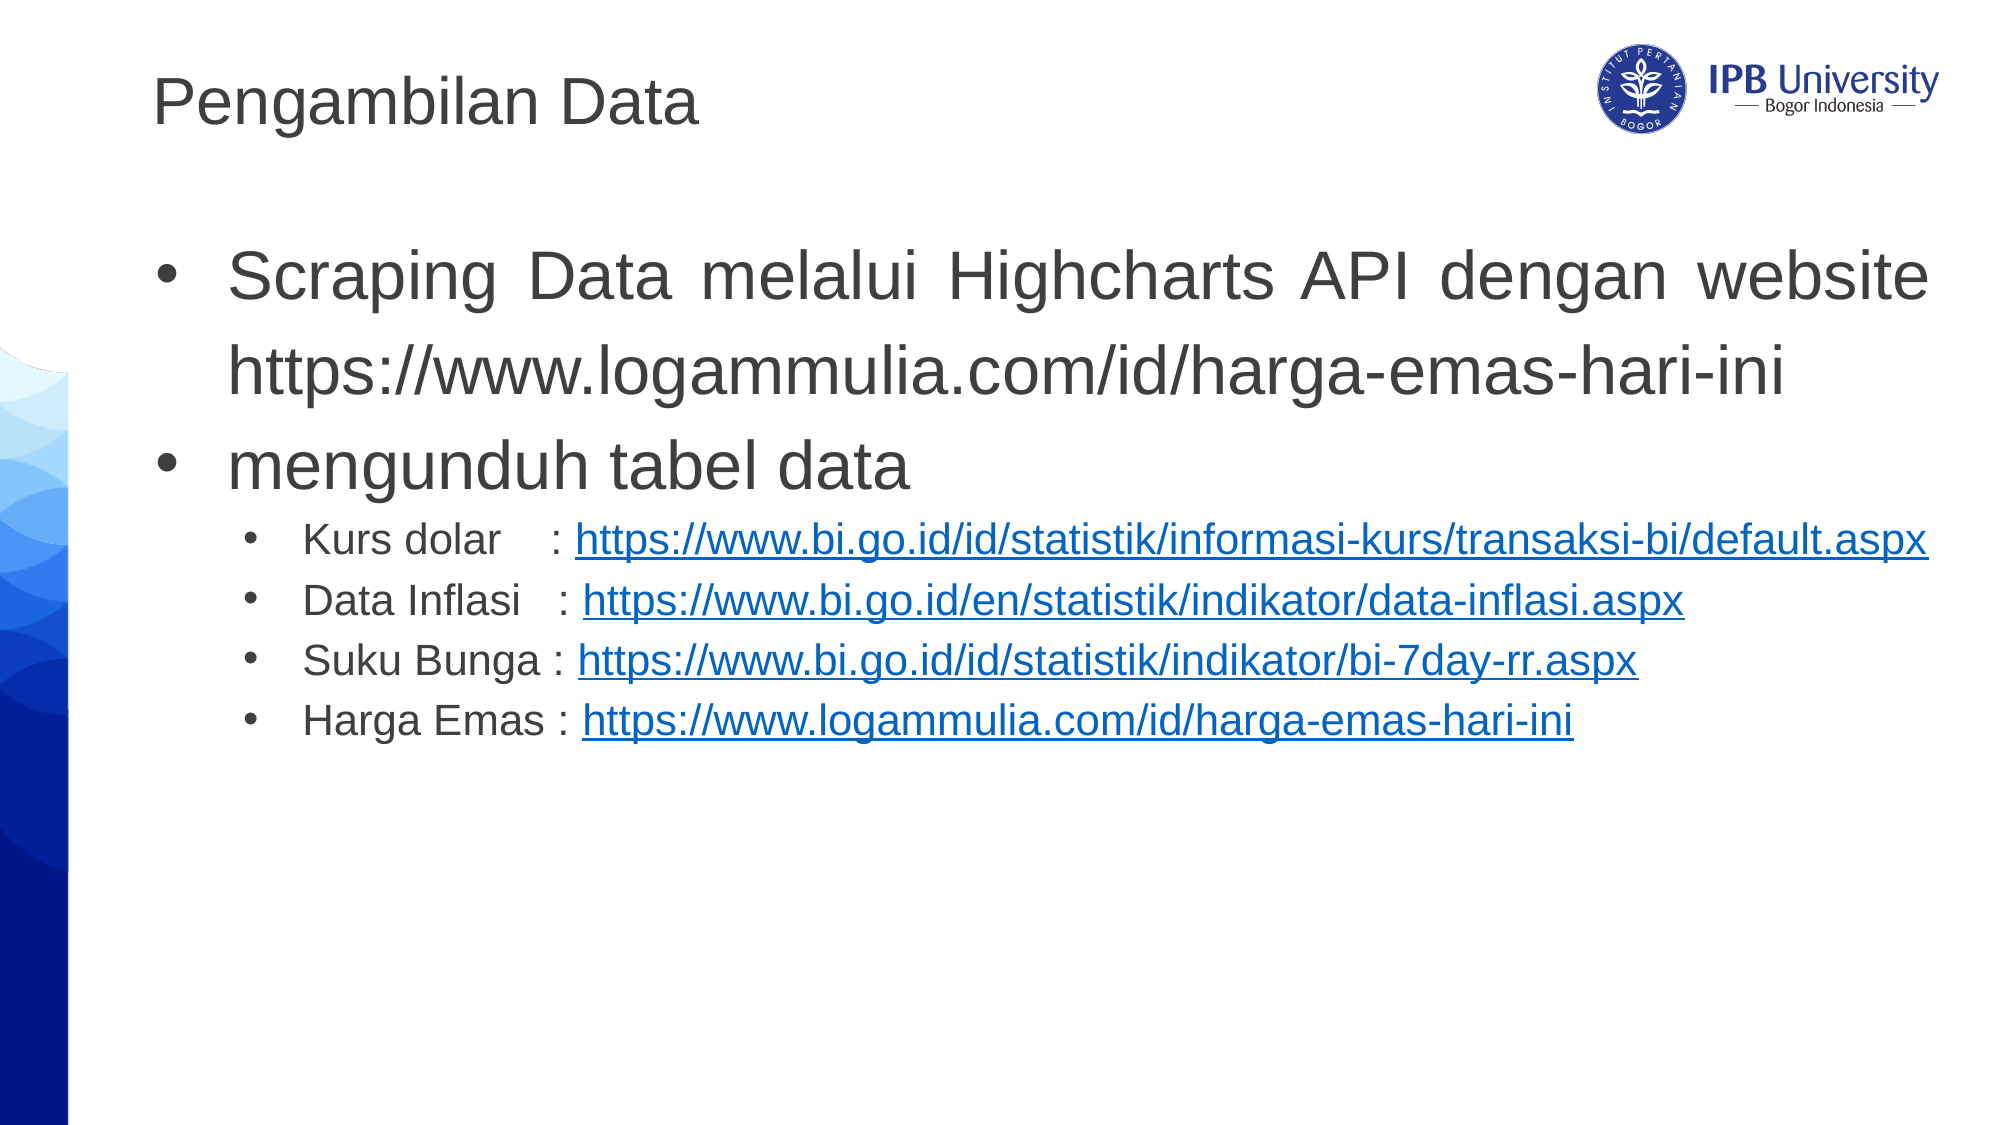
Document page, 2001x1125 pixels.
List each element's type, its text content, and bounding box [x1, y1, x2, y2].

title Pengambilan Data [137, 19, 1448, 187]
picture [1597, 44, 1939, 135]
picture [0, 345, 70, 1125]
list Scraping Data melalui Highcharts API dengan website https://www.logammulia.com/id/harga-emas-hari-ini mengunduh tabel data Kurs dolar : https://www.bi.go.id/id/statistik/informasi-kurs/transaksi-bi/default.aspx Data Inflasi : https://www.bi.go.id/en/statistik/indikator/data-inflasi.aspx Suku Bunga : https://www.bi.go.id/id/statistik/indikator/bi-7day-rr.aspx Harga Emas : https://www.logammulia.com/id/harga-emas-hari-ini [137, 211, 1948, 1054]
